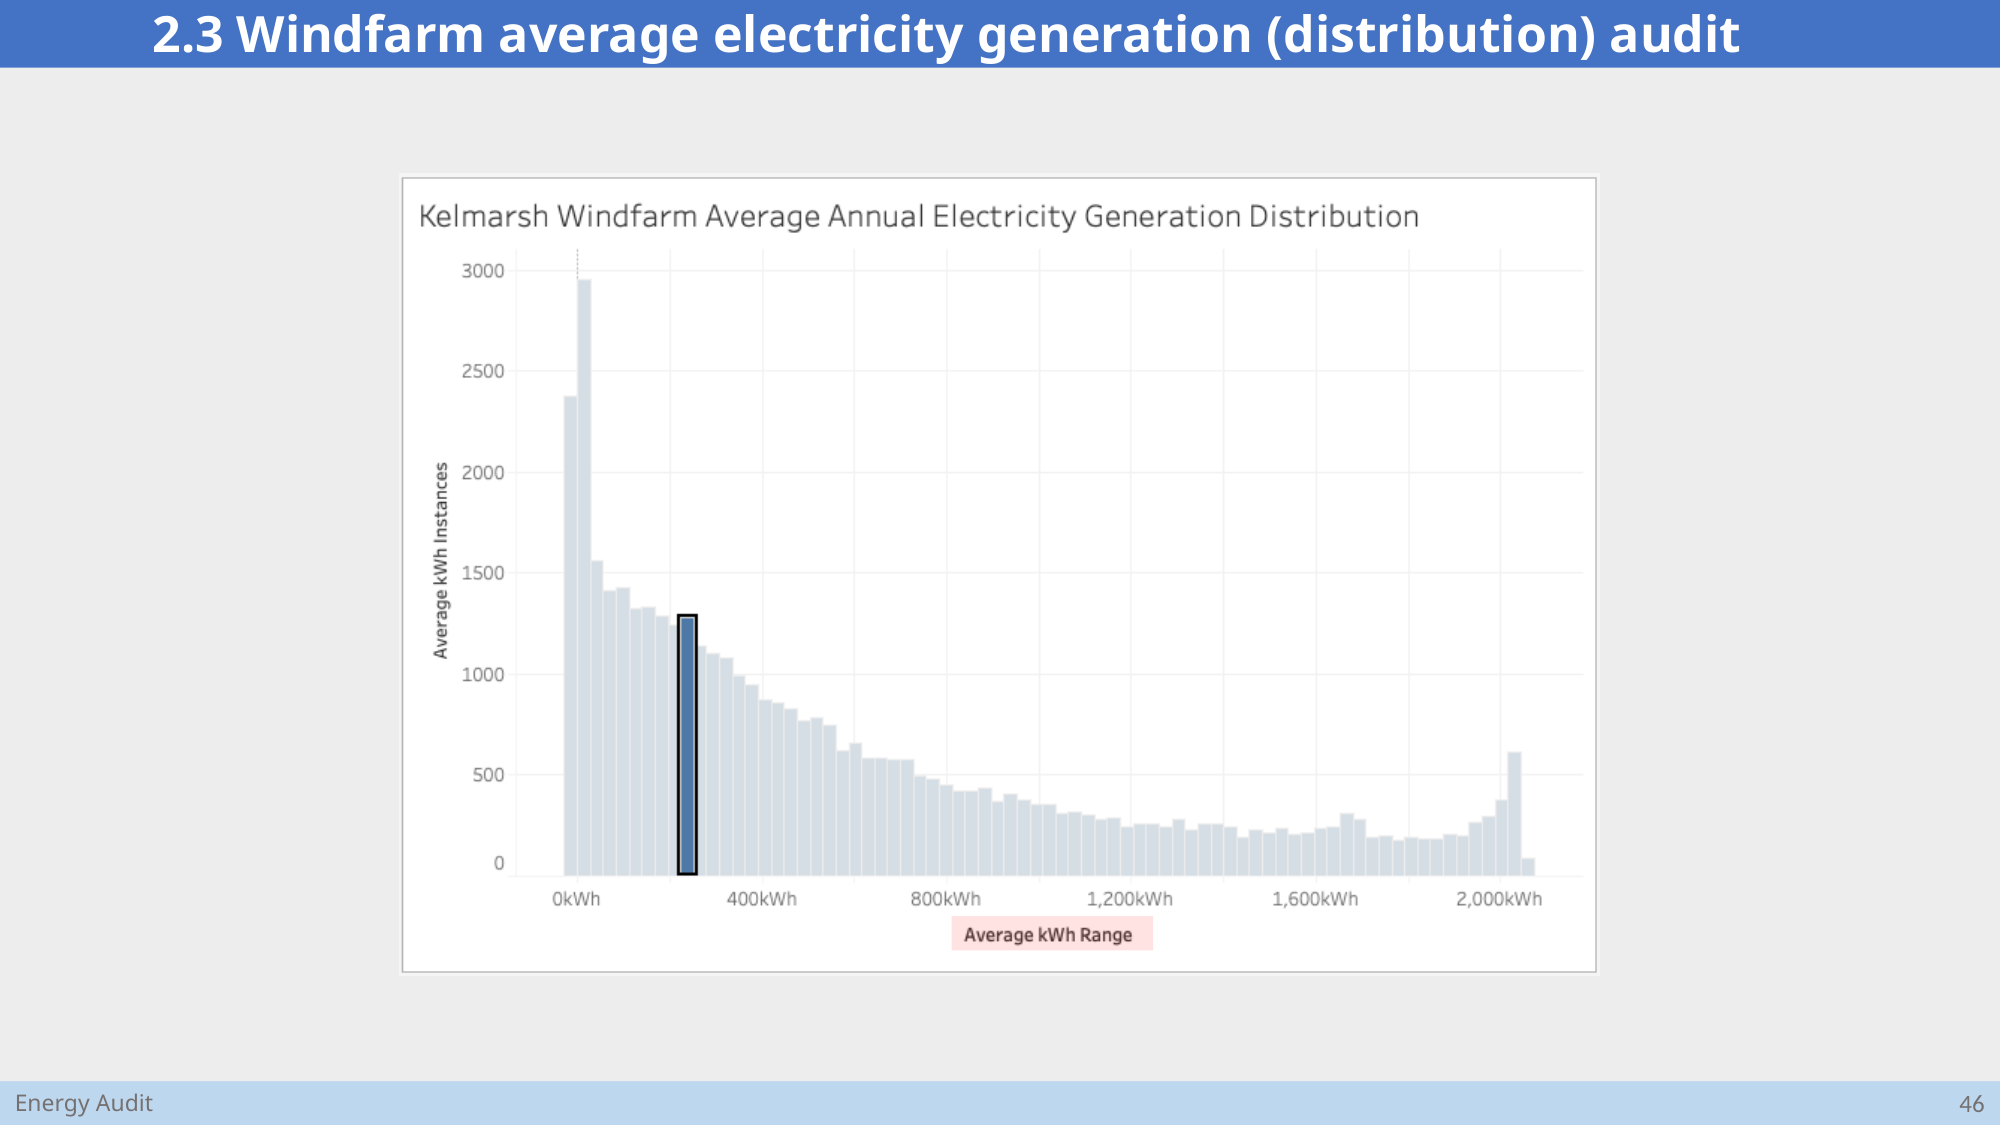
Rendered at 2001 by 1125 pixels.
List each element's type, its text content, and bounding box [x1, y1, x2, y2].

text_box [0, 69, 2000, 1082]
slide_number 46 [1412, 1072, 2000, 1125]
text_box Energy Audit [0, 1081, 1116, 1124]
title 2.3 Windfarm average electricity generation (distribution) audit [137, 7, 1863, 58]
picture [399, 173, 1600, 976]
text_box [0, 1082, 1412, 1125]
text_box [0, 0, 2000, 69]
